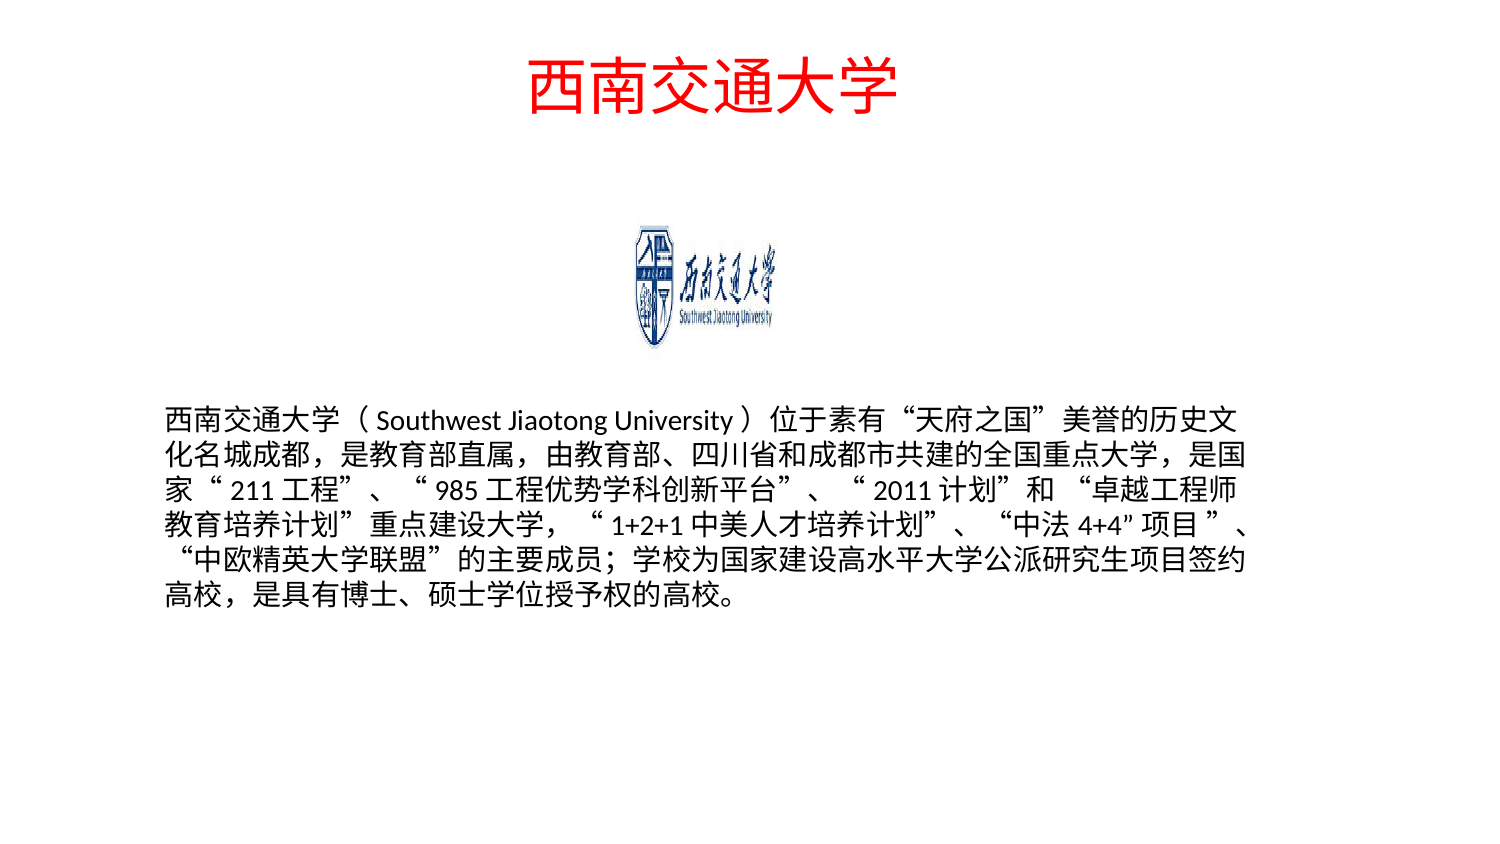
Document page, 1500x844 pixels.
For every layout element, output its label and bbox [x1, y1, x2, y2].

picture [629, 210, 780, 361]
